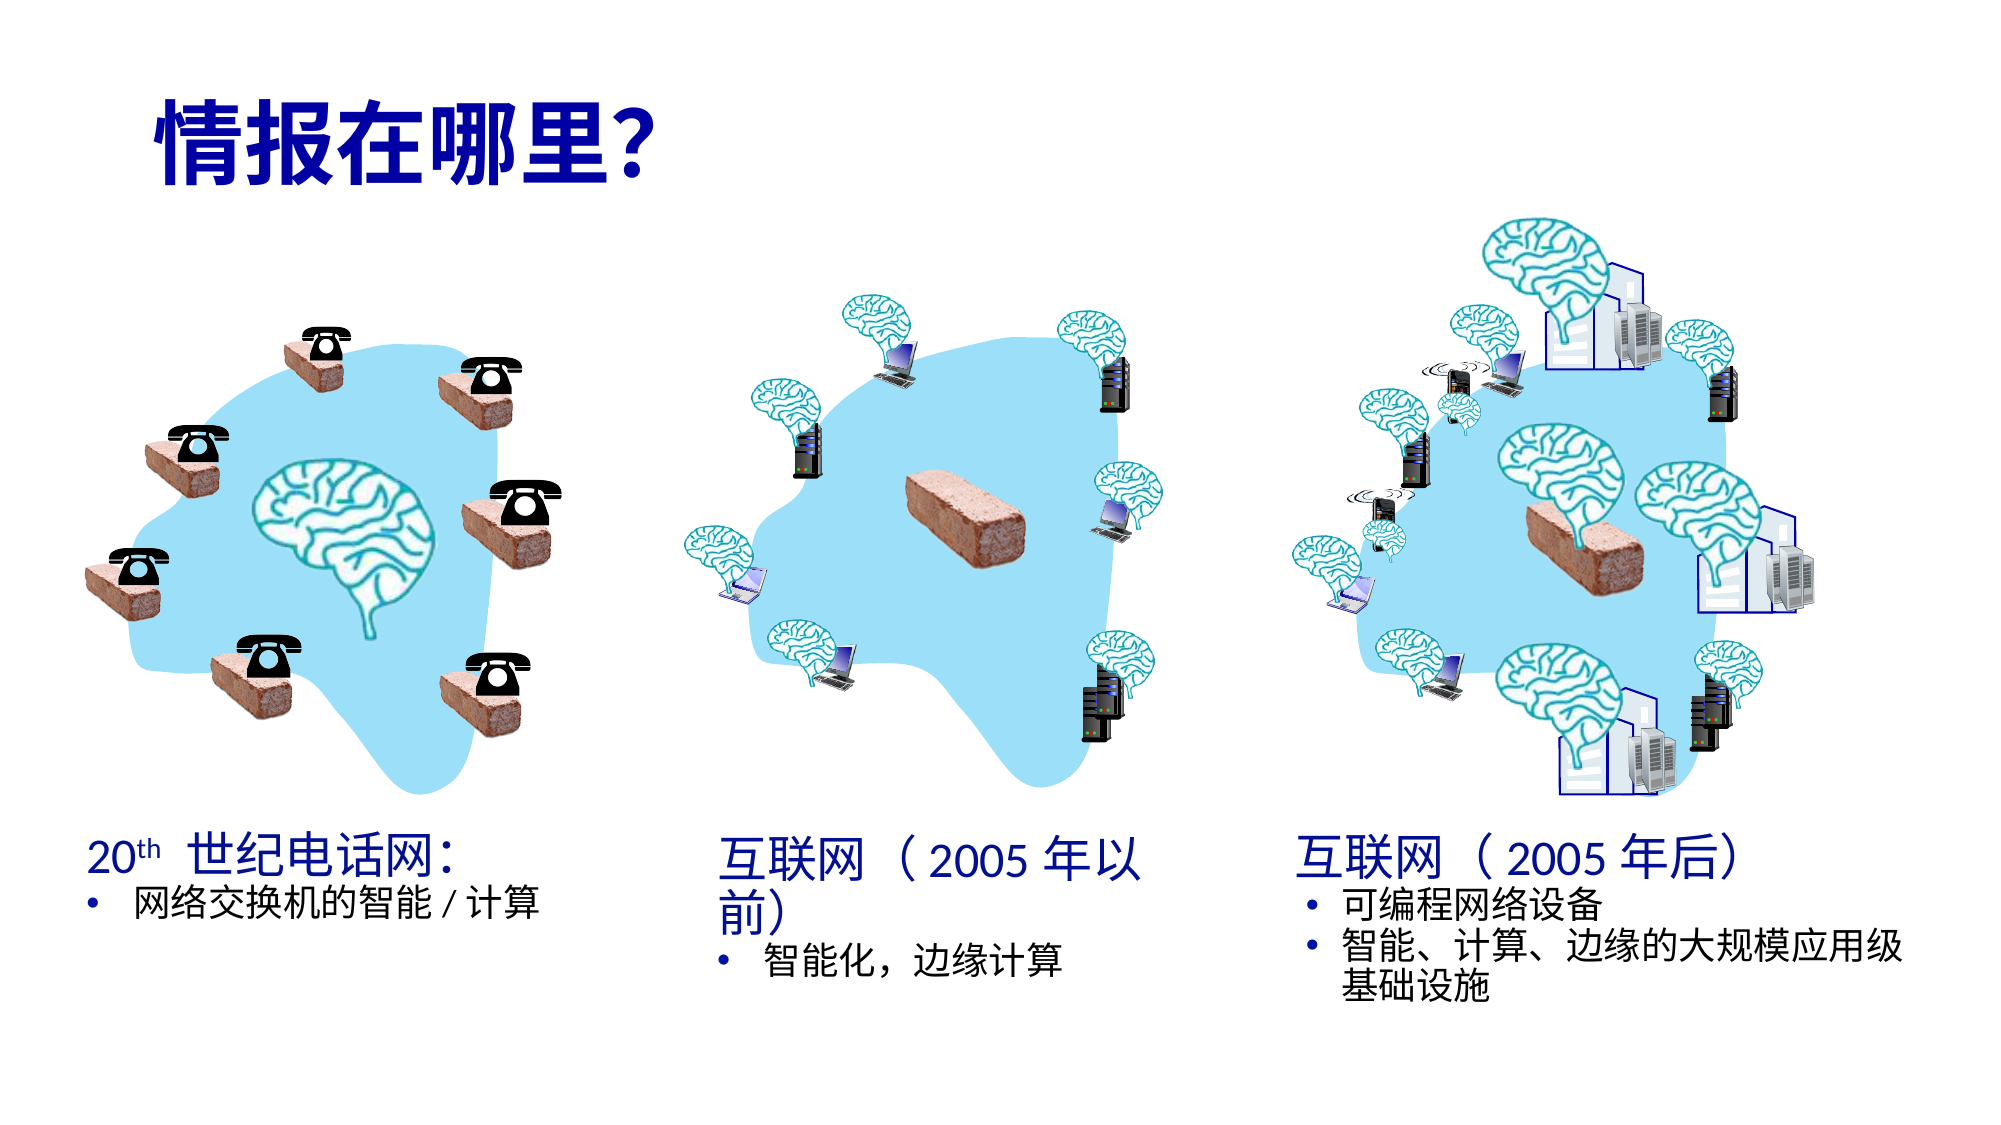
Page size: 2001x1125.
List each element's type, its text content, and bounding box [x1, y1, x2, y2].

title 情报在哪里？ [137, 74, 1863, 221]
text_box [71, 323, 636, 975]
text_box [1279, 303, 1950, 1018]
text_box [1481, 216, 1816, 795]
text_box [683, 293, 1236, 978]
